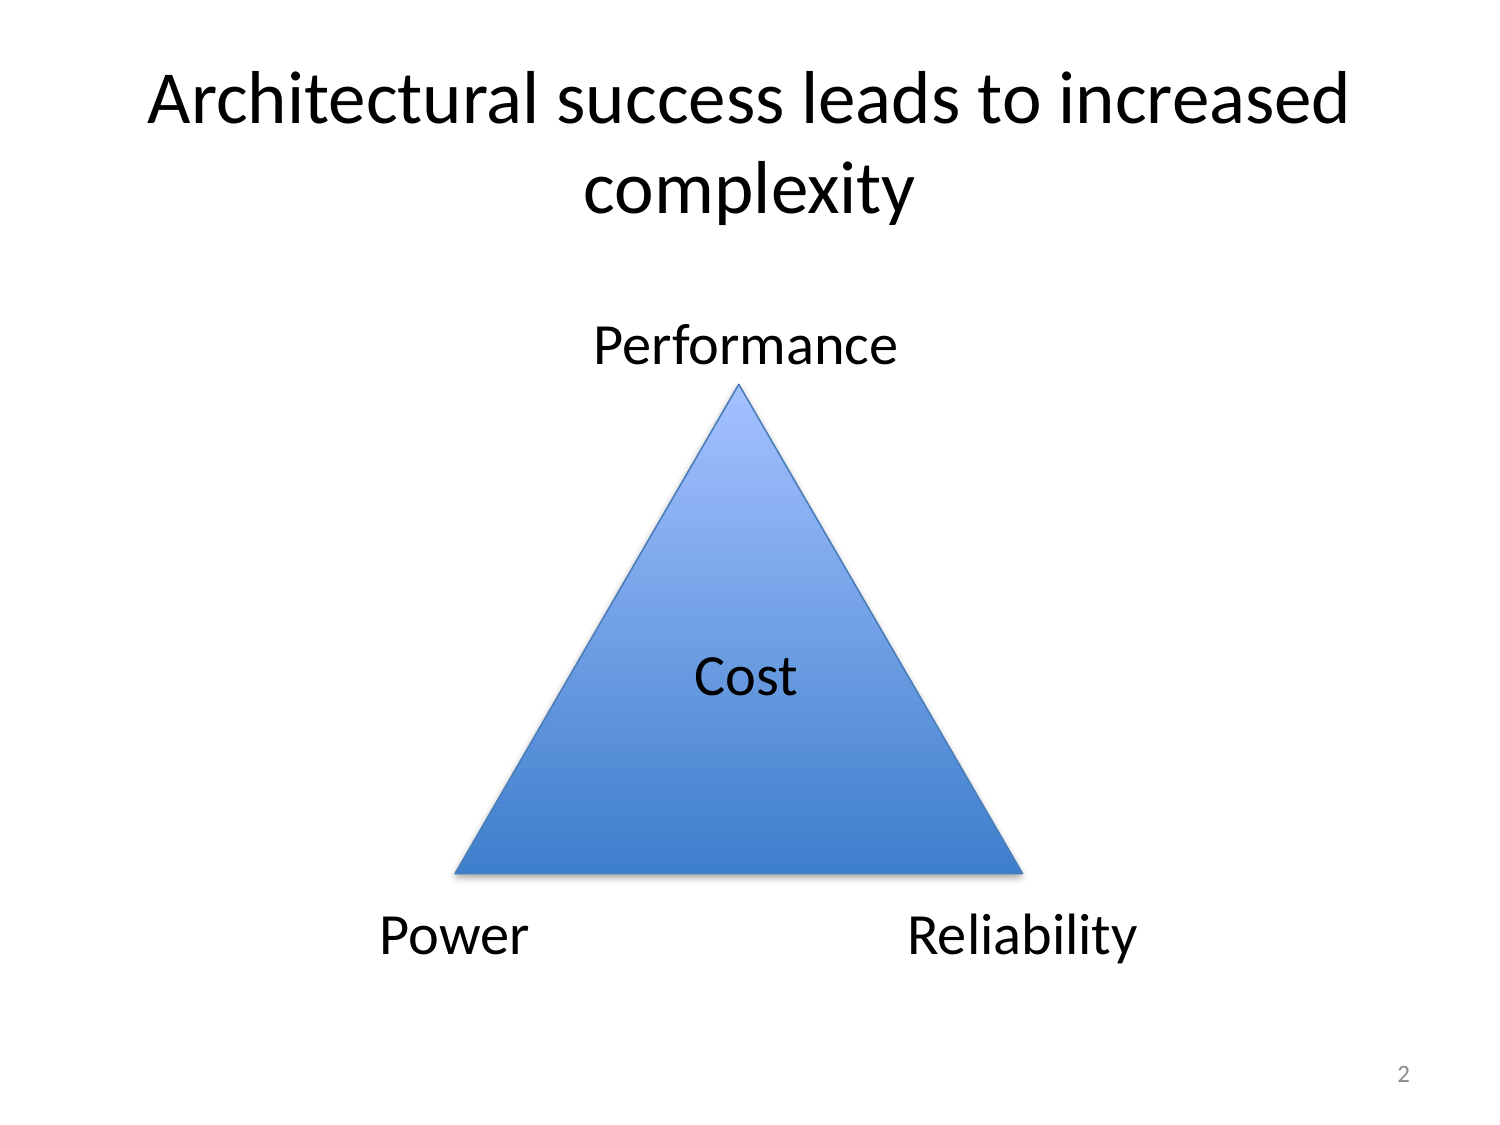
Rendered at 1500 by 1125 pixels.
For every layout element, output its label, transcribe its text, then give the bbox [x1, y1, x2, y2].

text_box Reliability [892, 888, 1153, 974]
text_box Cost [679, 629, 814, 714]
text_box [454, 384, 1024, 875]
slide_number 2 [1074, 1042, 1425, 1103]
text_box Power [365, 888, 545, 974]
text_box Performance [579, 298, 914, 384]
title Architectural success leads to increased complexity [75, 45, 1425, 233]
